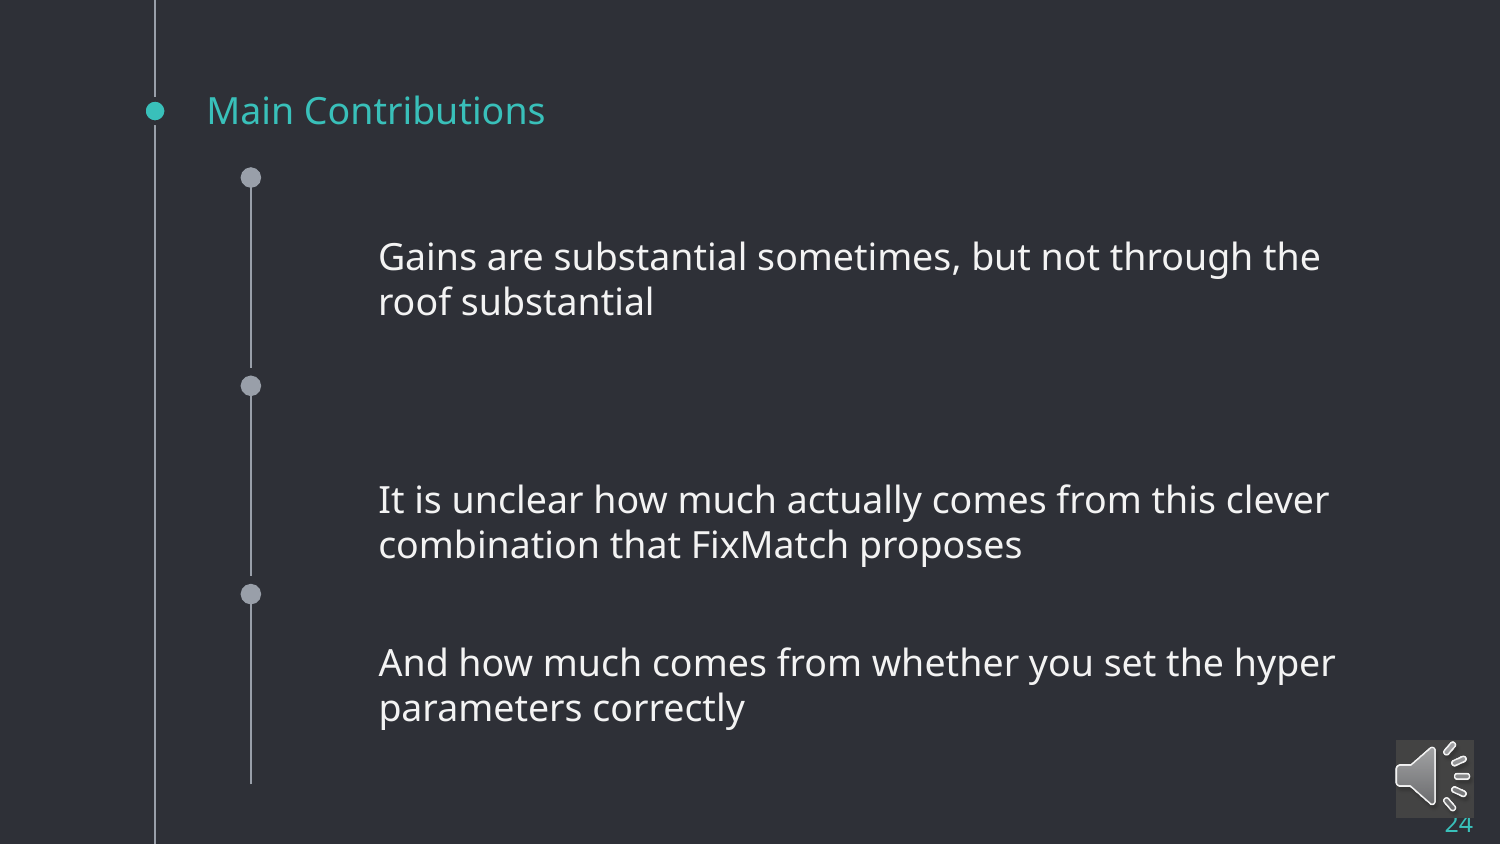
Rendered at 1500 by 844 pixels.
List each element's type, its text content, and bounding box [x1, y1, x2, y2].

text_box It is unclear how much actually comes from this clever combination that FixMatch proposes [363, 236, 1500, 420]
text_box And how much comes from whether you set the hyper parameters correctly [363, 444, 1460, 561]
slide_number 24 [1398, 792, 1489, 844]
picture [1394, 738, 1476, 819]
title Main Contributions [191, 90, 1317, 147]
text_box Gains are substantial sometimes, but not through the roof substantial [363, 225, 1387, 376]
